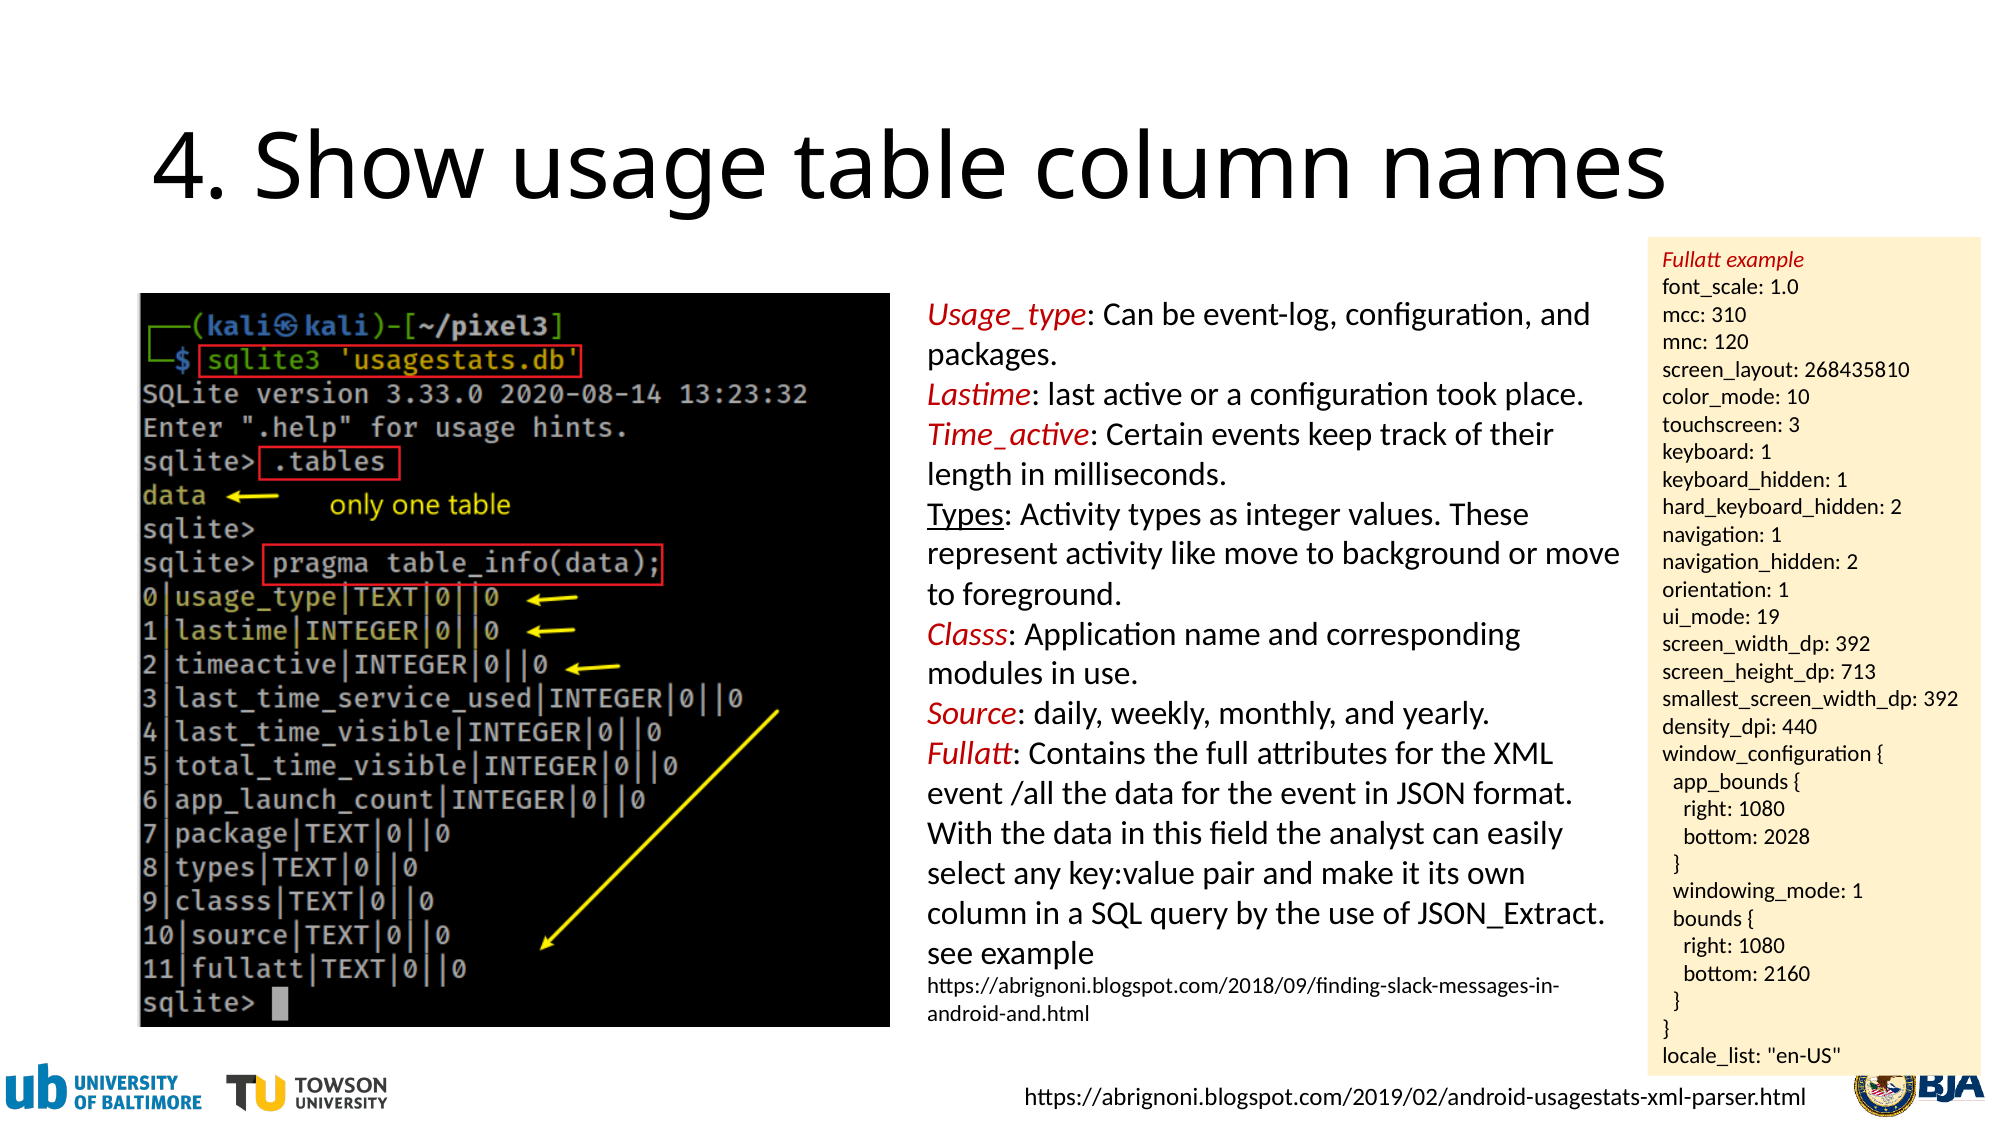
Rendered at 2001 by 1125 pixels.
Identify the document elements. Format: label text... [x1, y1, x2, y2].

picture [0, 1031, 407, 1125]
text_box Usage_type: Can be event-log, configuration, and packages. Lastime: last active or a configuration took place. Time_active: Certain events keep track of their length in milliseconds. Types: Activity types as integer values. These represent activity like move to background or move to foreground. Classs: Application name and corresponding modules in use. Source: daily, weekly, monthly, and yearly. Fullatt: Contains the full attributes for the XML event /all the data for the event in JSON format. With the data in this field the analyst can easily select any key:value pair and make it its own column in a SQL query by the use of JSON_Extract. see example https://abrignoni.blogspot.com/2018/09/finding-slack-messages-in-android-and.html [912, 284, 1647, 1034]
text_box https://abrignoni.blogspot.com/2019/02/android-usagestats-xml-parser.html [1009, 1073, 1837, 1118]
text_box Fullatt example font_scale: 1.0 mcc: 310 mnc: 120 screen_layout: 268435810 color_mode: 10 touchscreen: 3 keyboard: 1 keyboard_hidden: 1 hard_keyboard_hidden: 2 navigation: 1 navigation_hidden: 2 orientation: 1 ui_mode: 19 screen_width_dp: 392 screen_height_dp: 713 smallest_screen_width_dp: 392 density_dpi: 440 window_configuration { app_bounds { right: 1080 bottom: 2028 } windowing_mode: 1 bounds { right: 1080 bottom: 2160 } } locale_list: "en-US" [1647, 237, 1981, 1076]
picture [137, 293, 890, 1027]
title 4. Show usage table column names [137, 59, 1863, 278]
picture [1854, 1069, 1986, 1117]
